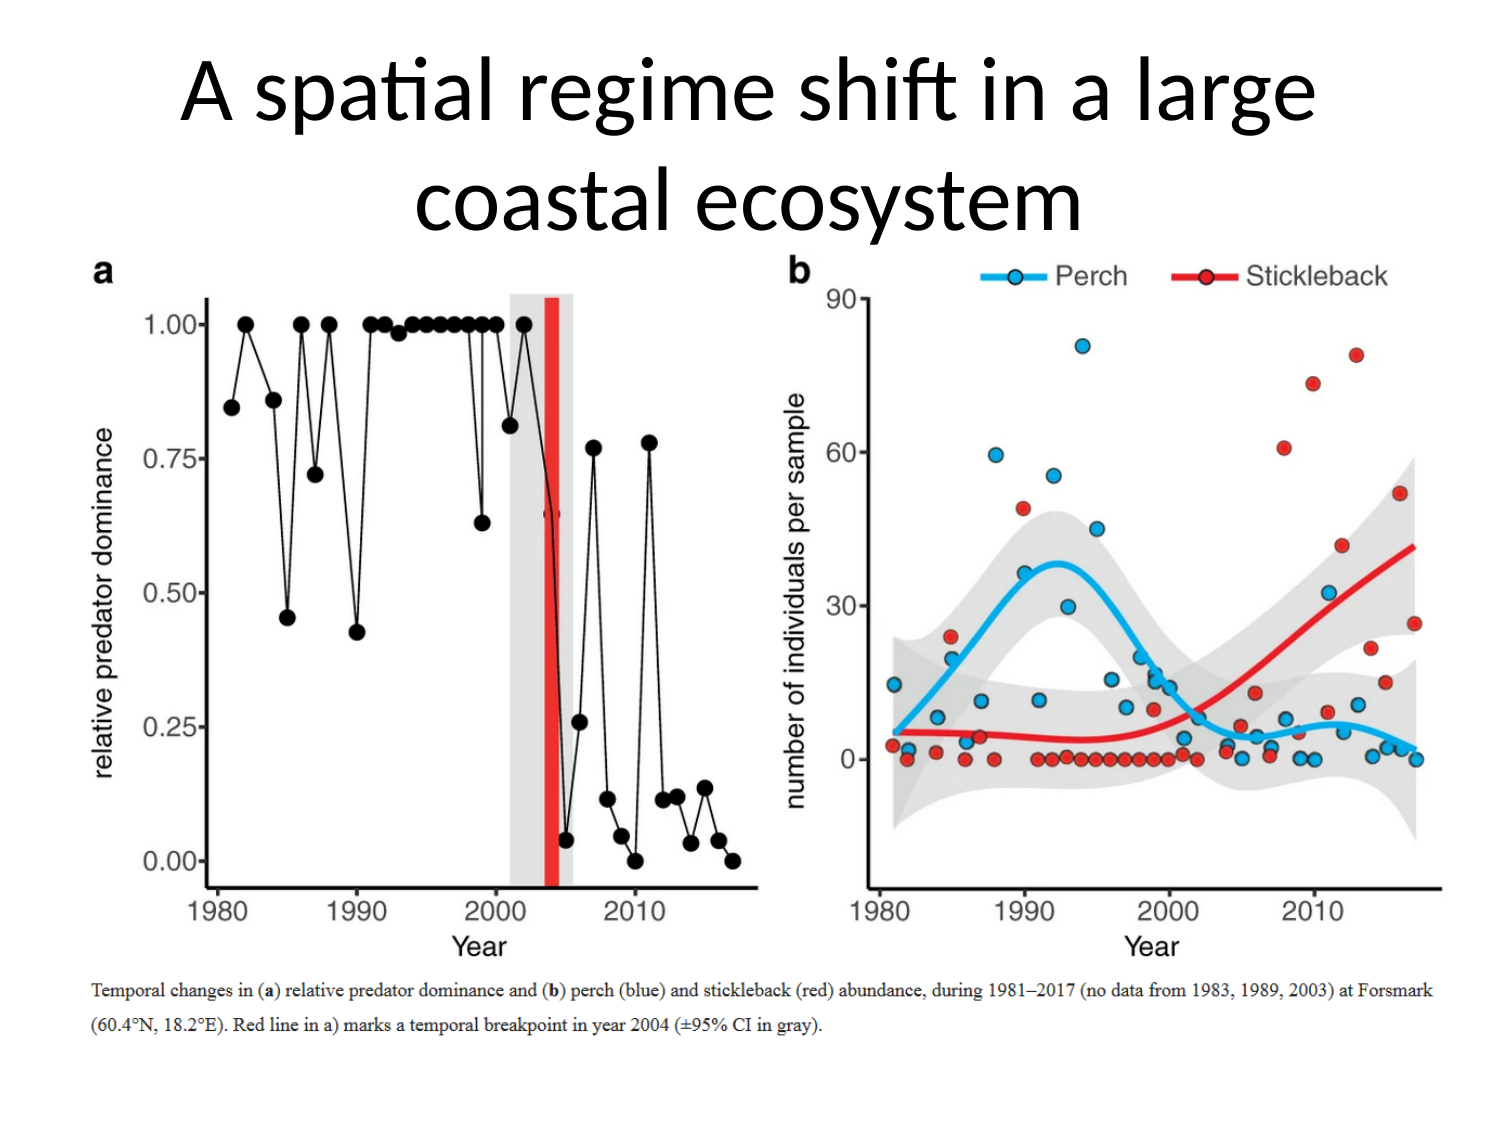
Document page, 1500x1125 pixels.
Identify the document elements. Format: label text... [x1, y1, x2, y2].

picture [59, 182, 1453, 1043]
title A spatial regime shift in a large coastal ecosystem [75, 45, 1425, 181]
